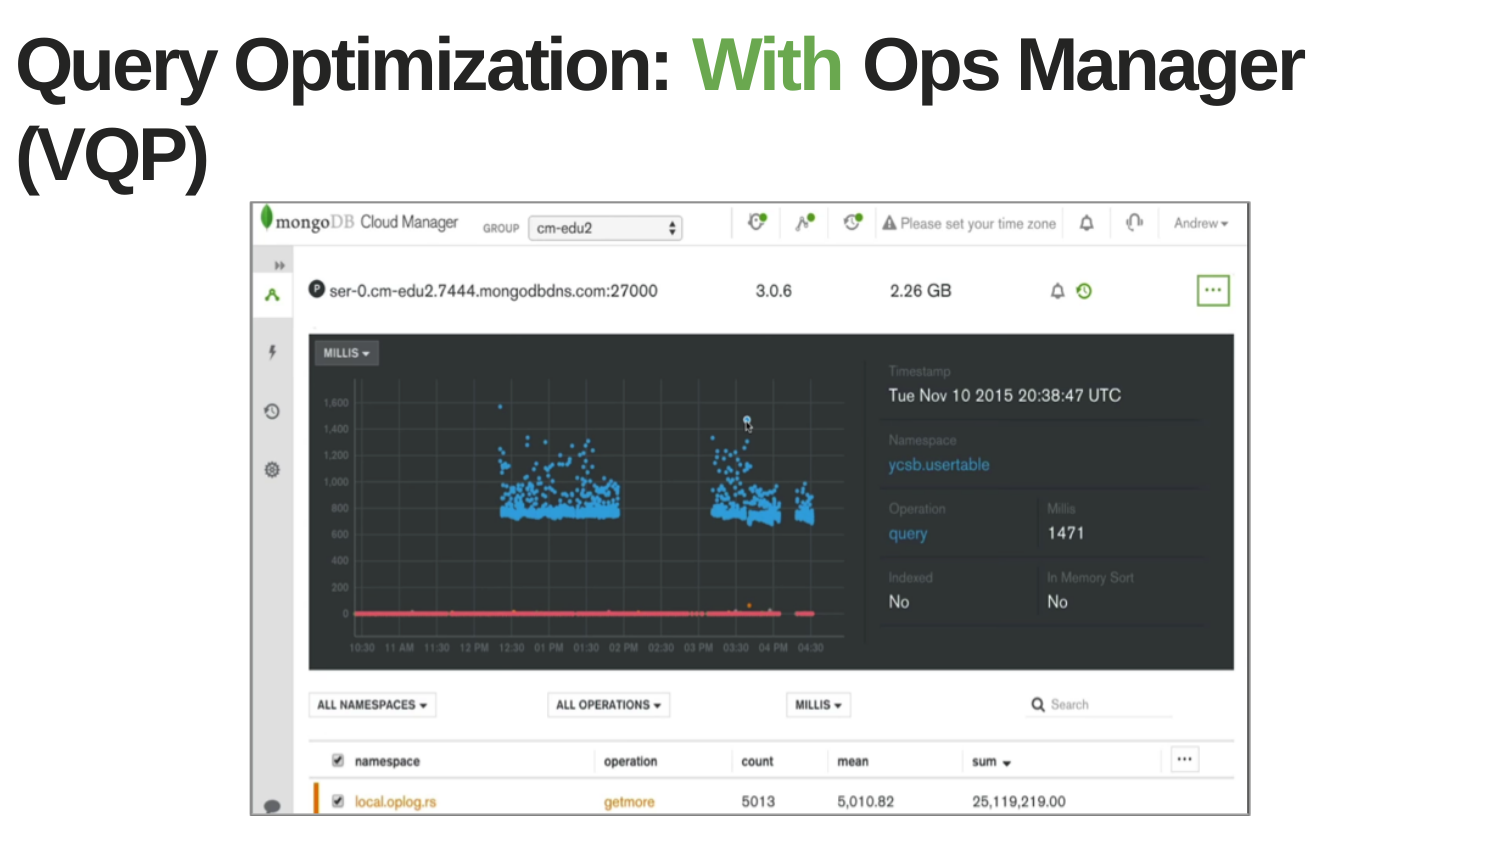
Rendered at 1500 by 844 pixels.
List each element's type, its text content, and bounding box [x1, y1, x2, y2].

title Query Optimization: With Ops Manager (VQP) [0, 0, 1500, 94]
picture [248, 200, 1252, 816]
